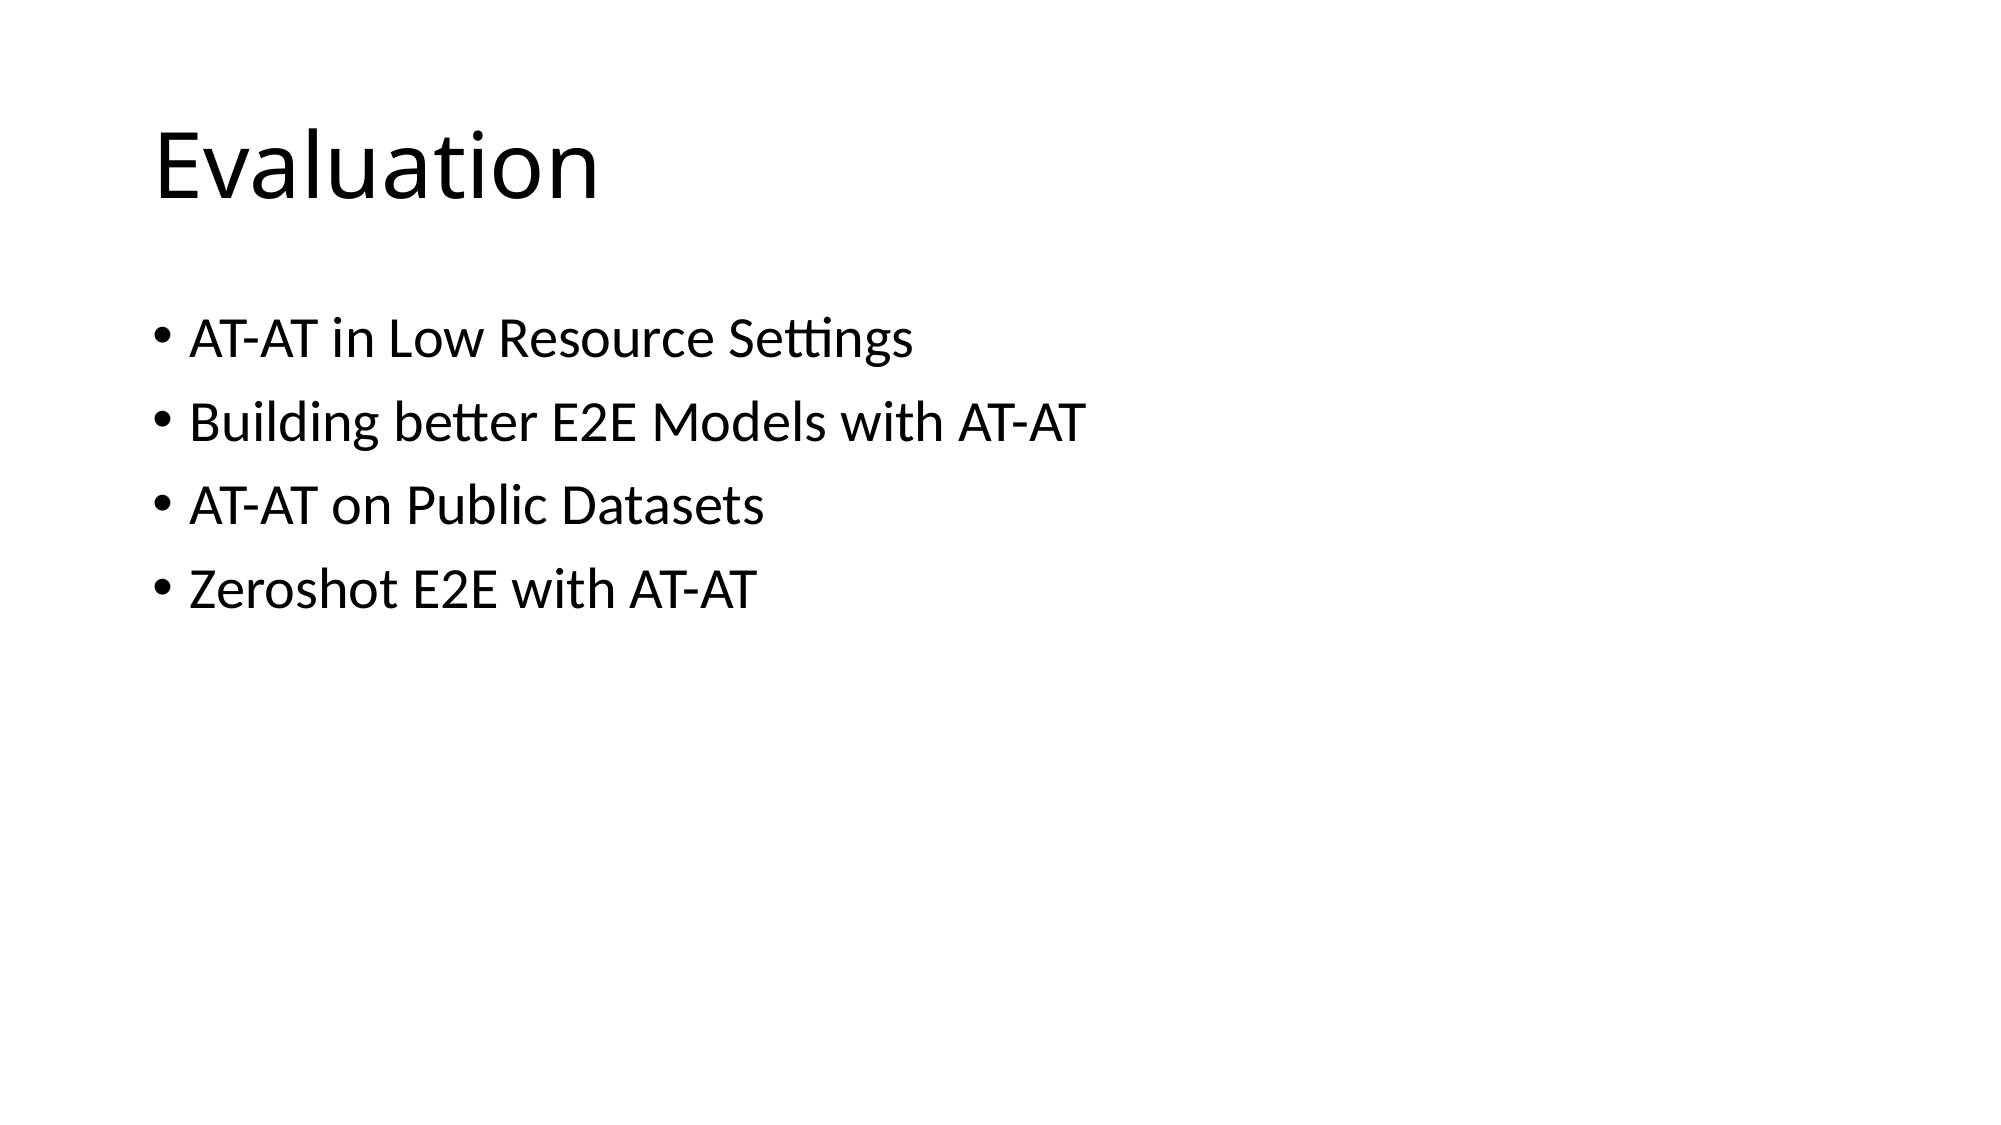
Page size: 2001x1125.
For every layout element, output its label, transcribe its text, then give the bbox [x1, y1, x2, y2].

title Evaluation [137, 59, 1863, 278]
list AT-AT in Low Resource Settings Building better E2E Models with AT-AT AT-AT on Public Datasets Zeroshot E2E with AT-AT [137, 299, 1863, 1014]
